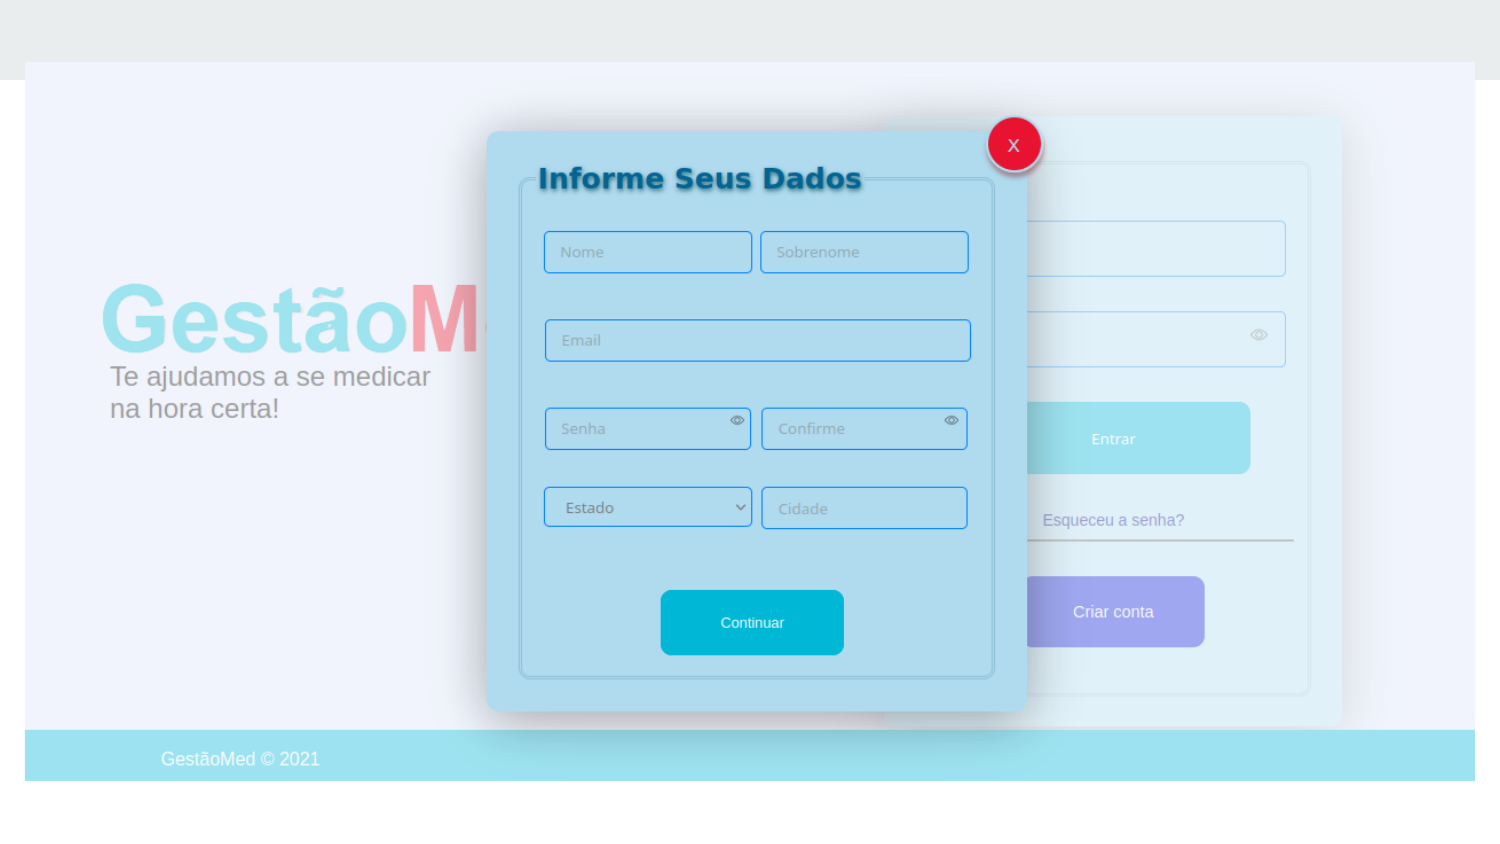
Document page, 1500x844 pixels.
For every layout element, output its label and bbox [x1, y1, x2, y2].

picture [24, 62, 1476, 782]
